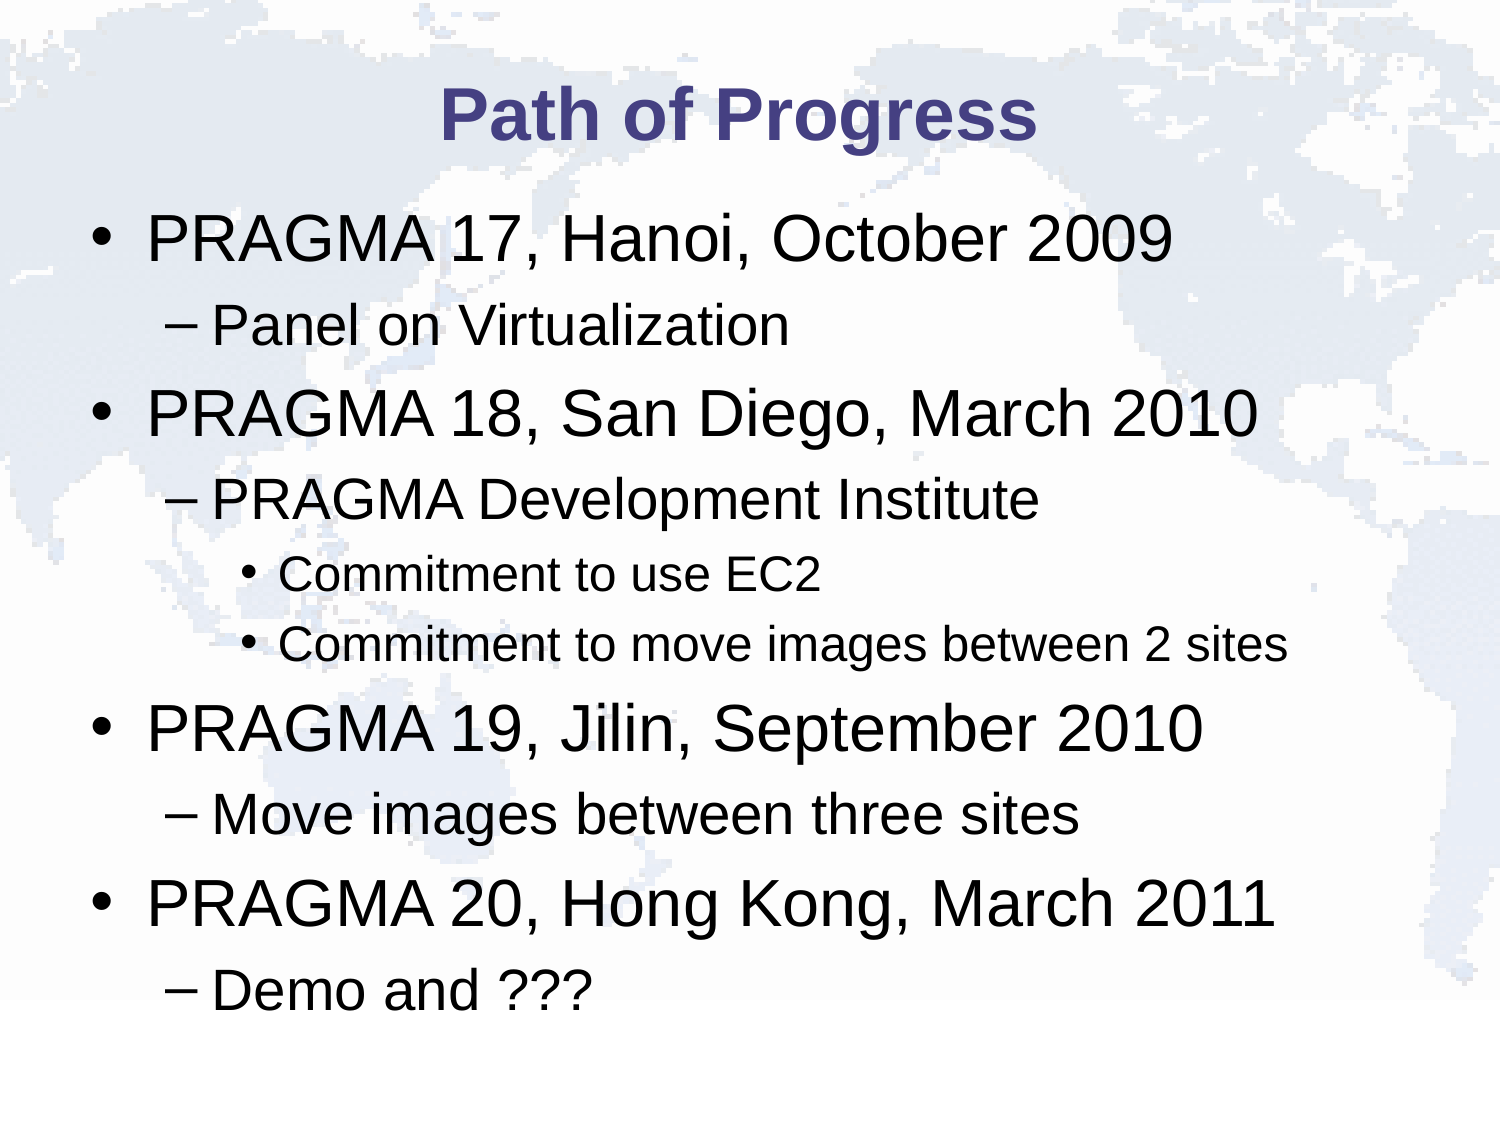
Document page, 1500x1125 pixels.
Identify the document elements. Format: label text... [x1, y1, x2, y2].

list PRAGMA 17, Hanoi, October 2009 Panel on Virtualization PRAGMA 18, San Diego, March 2010 PRAGMA Development Institute Commitment to use EC2 Commitment to move images between 2 sites PRAGMA 19, Jilin, September 2010 Move images between three sites PRAGMA 20, Hong Kong, March 2011 Demo and ??? [74, 187, 1426, 1051]
picture [0, 0, 1500, 1000]
title Path of Progress [74, 44, 1426, 176]
